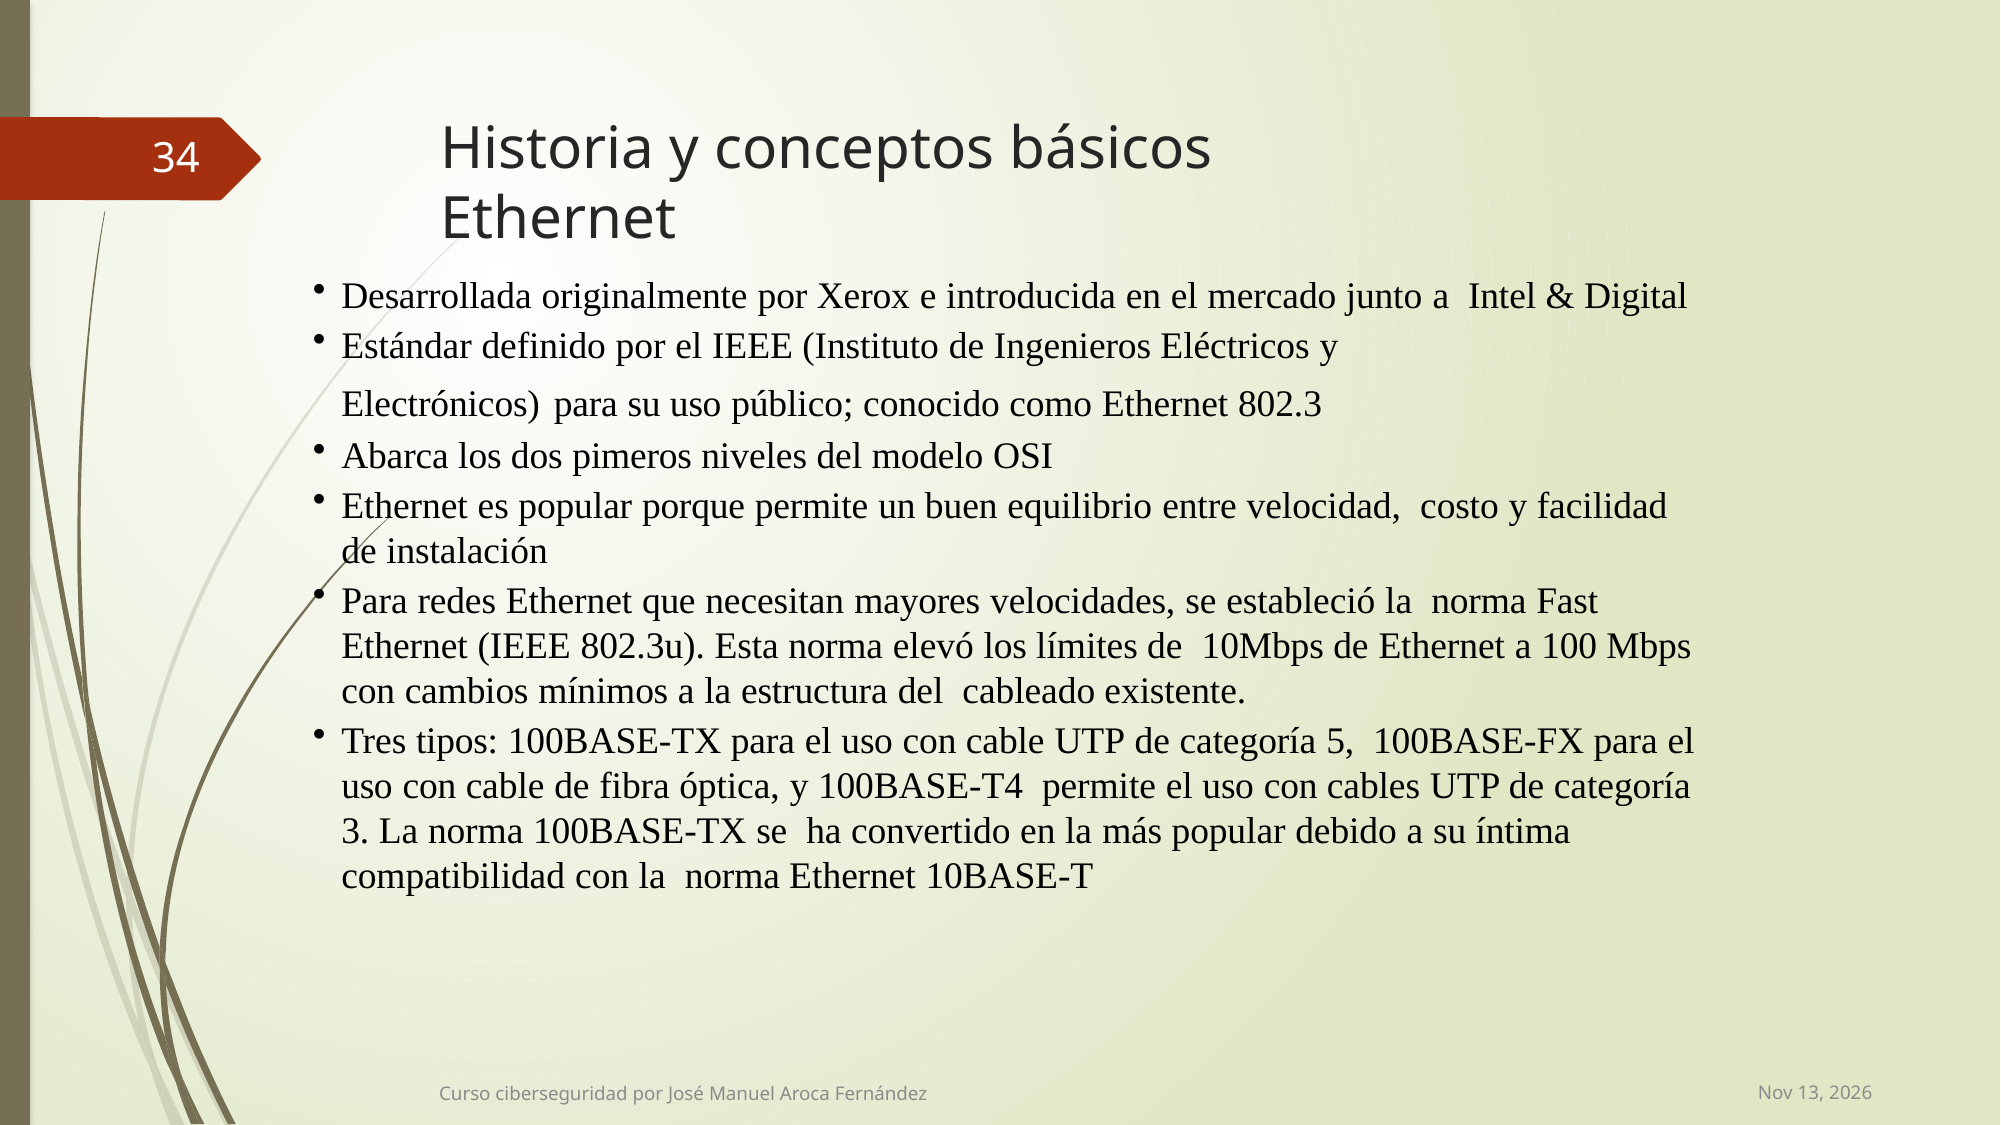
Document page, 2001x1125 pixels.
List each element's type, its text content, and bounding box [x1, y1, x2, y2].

slide_number 21-Jan-22 [1699, 1063, 1888, 1125]
title Historia y conceptos básicos Ethernet [425, 102, 1888, 172]
text_box Desarrollada originalmente por Xerox e introducida en el mercado junto a Intel & Digital Estándar definido por el IEEE (Instituto de Ingenieros Eléctricos y Electrónicos) para su uso público; conocido como Ethernet 802.3 Abarca los dos pimeros niveles del modelo OSI Ethernet es popular porque permite un buen equilibrio entre velocidad, costo y facilidad de instalación Para redes Ethernet que necesitan mayores velocidades, se estableció la norma Fast Ethernet (IEEE 802.3u). Esta norma elevó los límites de 10Mbps de Ethernet a 100 Mbps con cambios mínimos a la estructura del cableado existente. Tres tipos: 100BASE-TX para el uso con cable UTP de categoría 5, 100BASE-FX para el uso con cable de fibra óptica, y 100BASE-T4 permite el uso con cables UTP de categoría 3. La norma 100BASE-TX se ha convertido en la más popular debido a su íntima compatibilidad con la norma Ethernet 10BASE-T [257, 263, 1794, 904]
footer Curso ciberseguridad por José Manuel Aroca Fernández [424, 1064, 1675, 1125]
slide_number 34 [87, 129, 216, 190]
